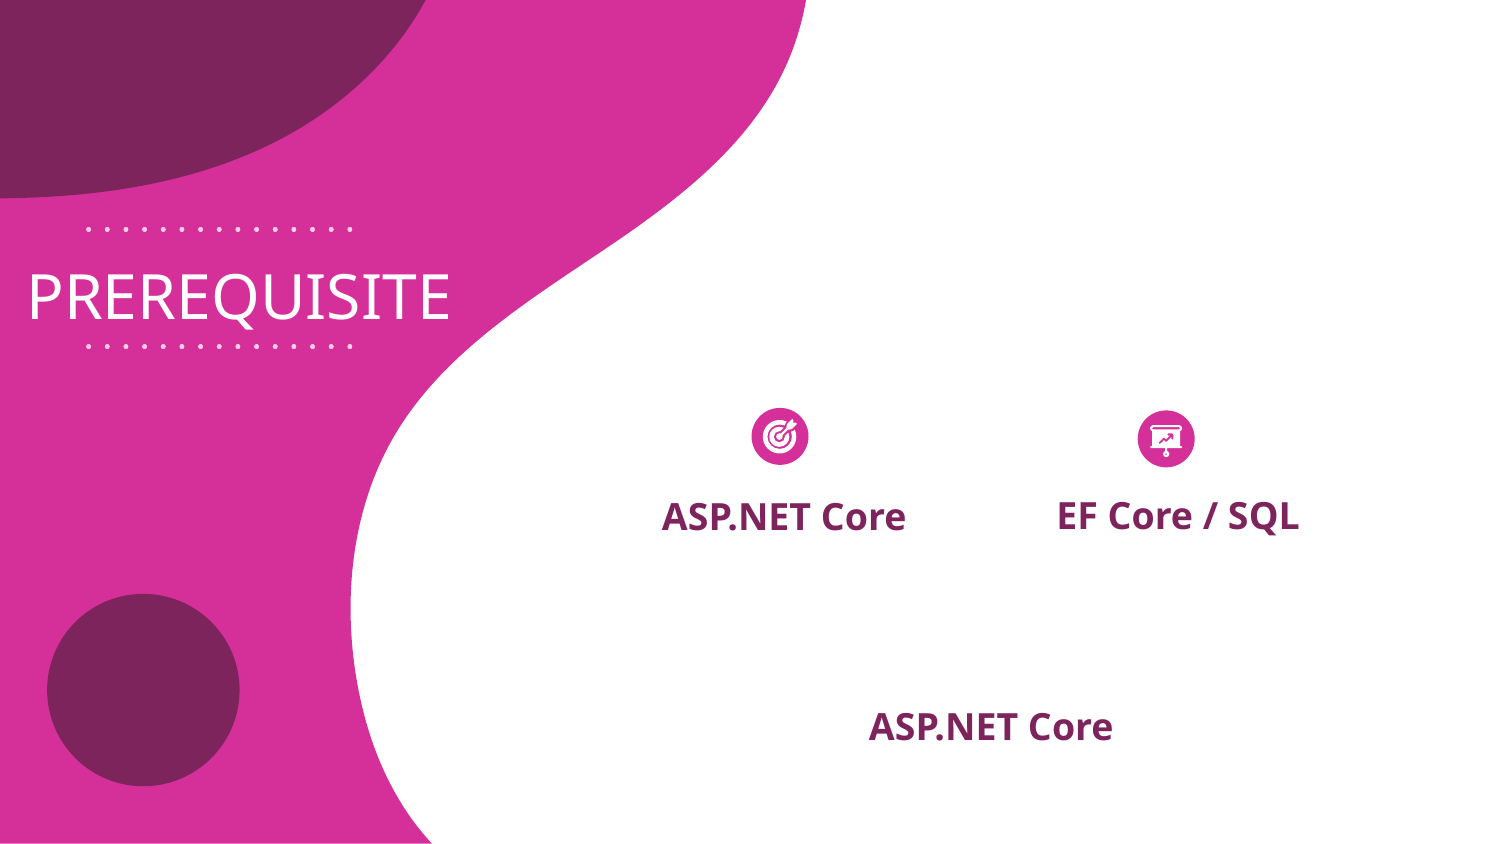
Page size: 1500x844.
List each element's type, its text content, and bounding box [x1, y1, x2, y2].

subtitle ASP.NET Core [625, 479, 943, 554]
title PREREQUISITE [11, 105, 514, 473]
subtitle EF Core / SQL [1019, 478, 1337, 552]
text_box ASP.NET Core [832, 689, 1150, 763]
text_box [751, 407, 809, 466]
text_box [1137, 410, 1195, 468]
